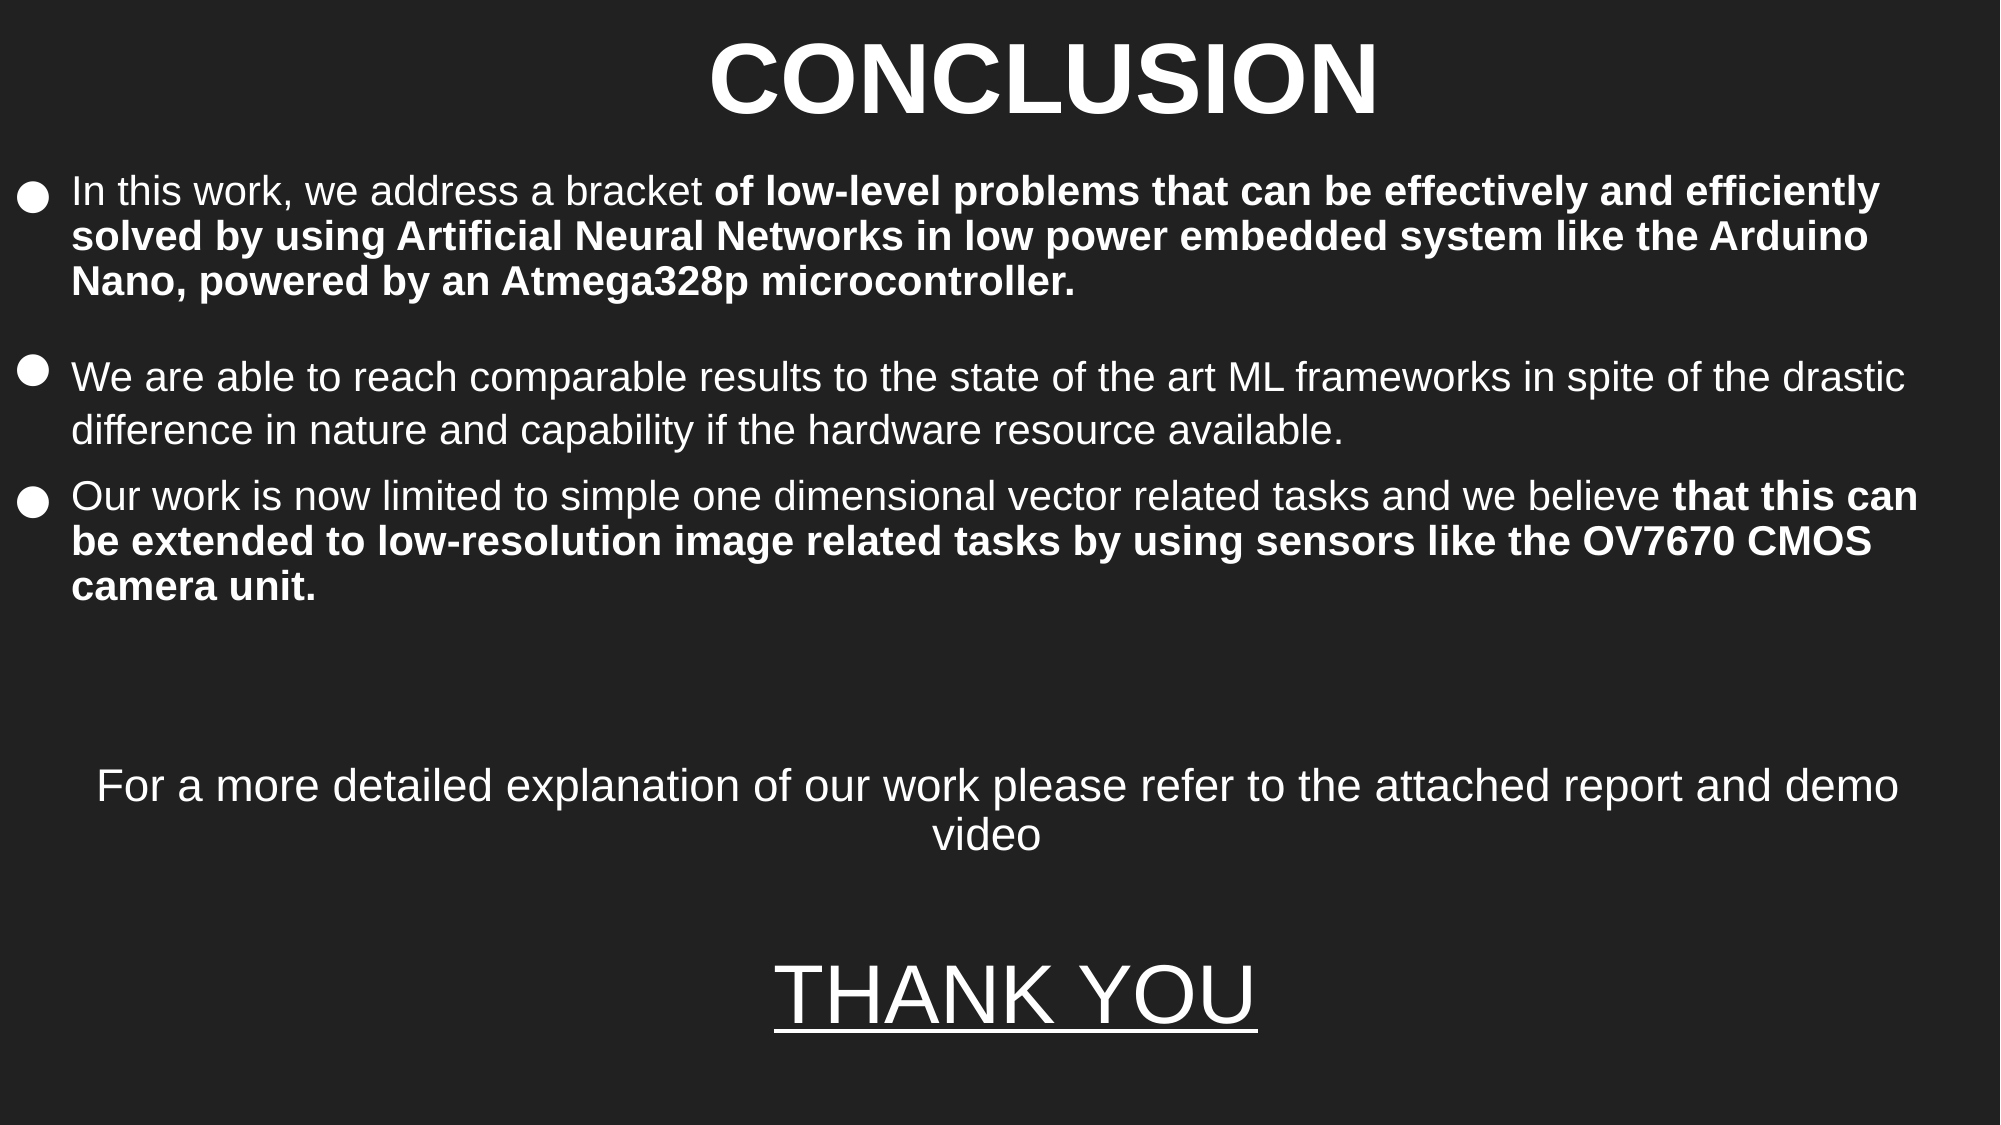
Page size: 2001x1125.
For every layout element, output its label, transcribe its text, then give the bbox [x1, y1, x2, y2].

text_box CONCLUSION [249, 0, 1750, 143]
text_box In this work, we address a bracket of low-level problems that can be effectively and efficiently solved by using Artificial Neural Networks in low power embedded system like the Arduino Nano, powered by an Atmega328p microcontroller. We are able to reach comparable results to the state of the art ML frameworks in spite of the drastic difference in nature and capability if the hardware resource available. Our work is now limited to simple one dimensional vector related tasks and we believe that this can be extended to low-resolution image related tasks by using sensors like the OV7670 CMOS camera unit. For a more detailed explanation of our work please refer to the attached report and demo video THANK YOU [0, 162, 1974, 1101]
